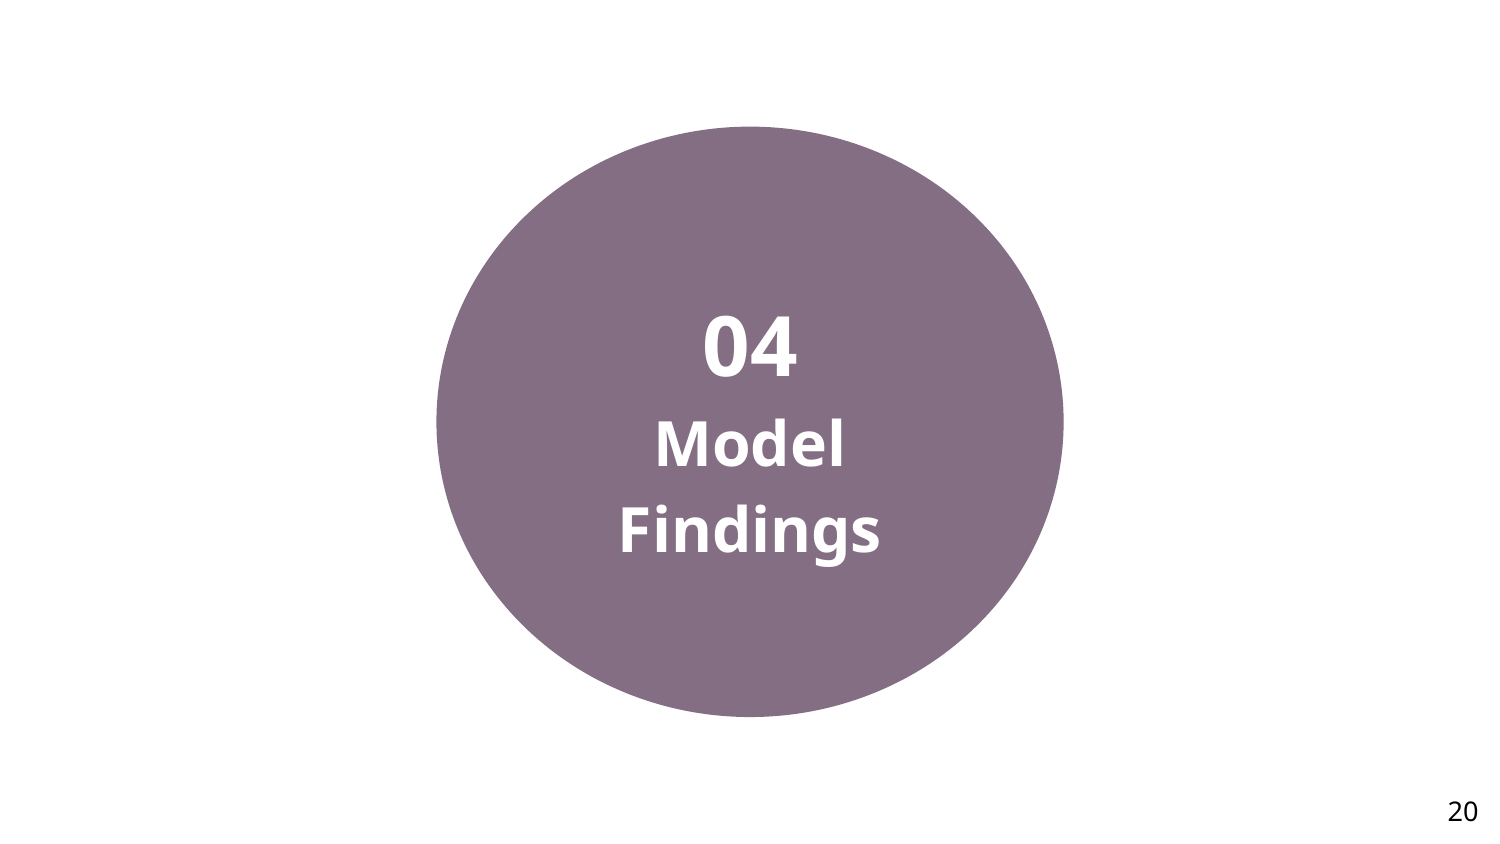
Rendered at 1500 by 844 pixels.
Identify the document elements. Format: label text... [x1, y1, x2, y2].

text_box 04 Model Findings [436, 126, 1064, 718]
slide_number ‹#› [1403, 779, 1494, 844]
